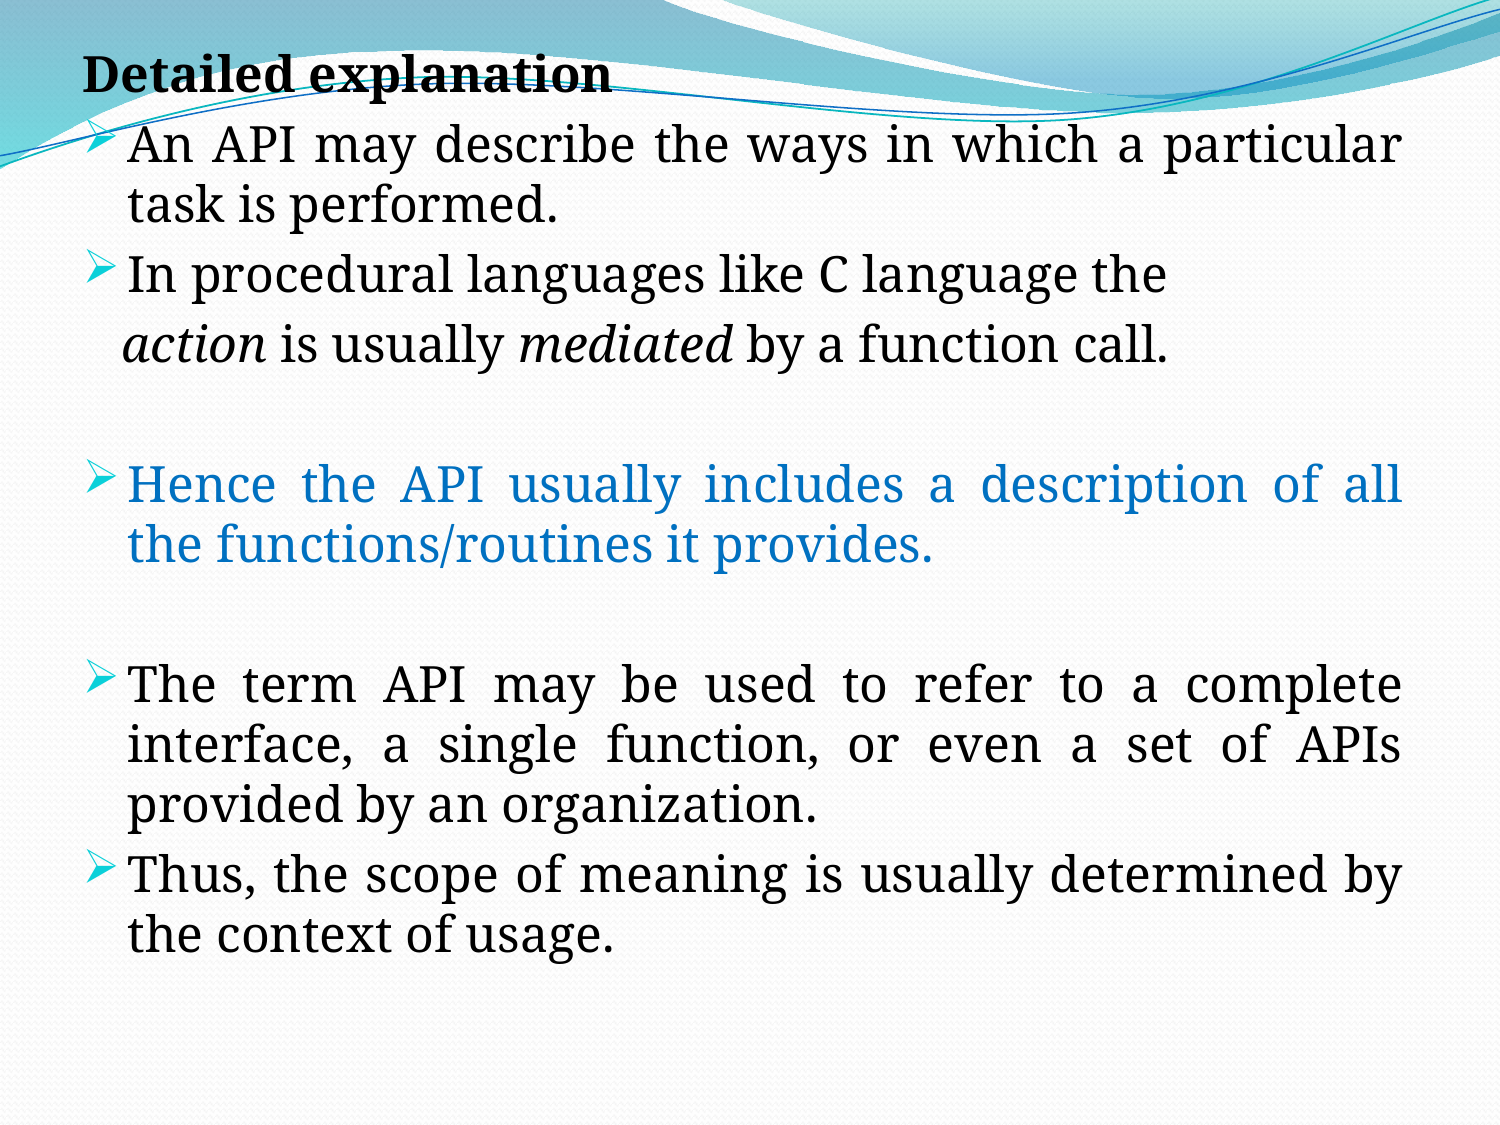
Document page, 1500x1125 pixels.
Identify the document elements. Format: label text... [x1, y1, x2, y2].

list Detailed explanation An API may describe the ways in which a particular task is performed. In procedural languages like C language the action is usually mediated by a function call. Hence the API usually includes a description of all the functions/routines it provides. The term API may be used to refer to a complete interface, a single function, or even a set of APIs provided by an organization. Thus, the scope of meaning is usually determined by the context of usage. [68, 35, 1418, 958]
